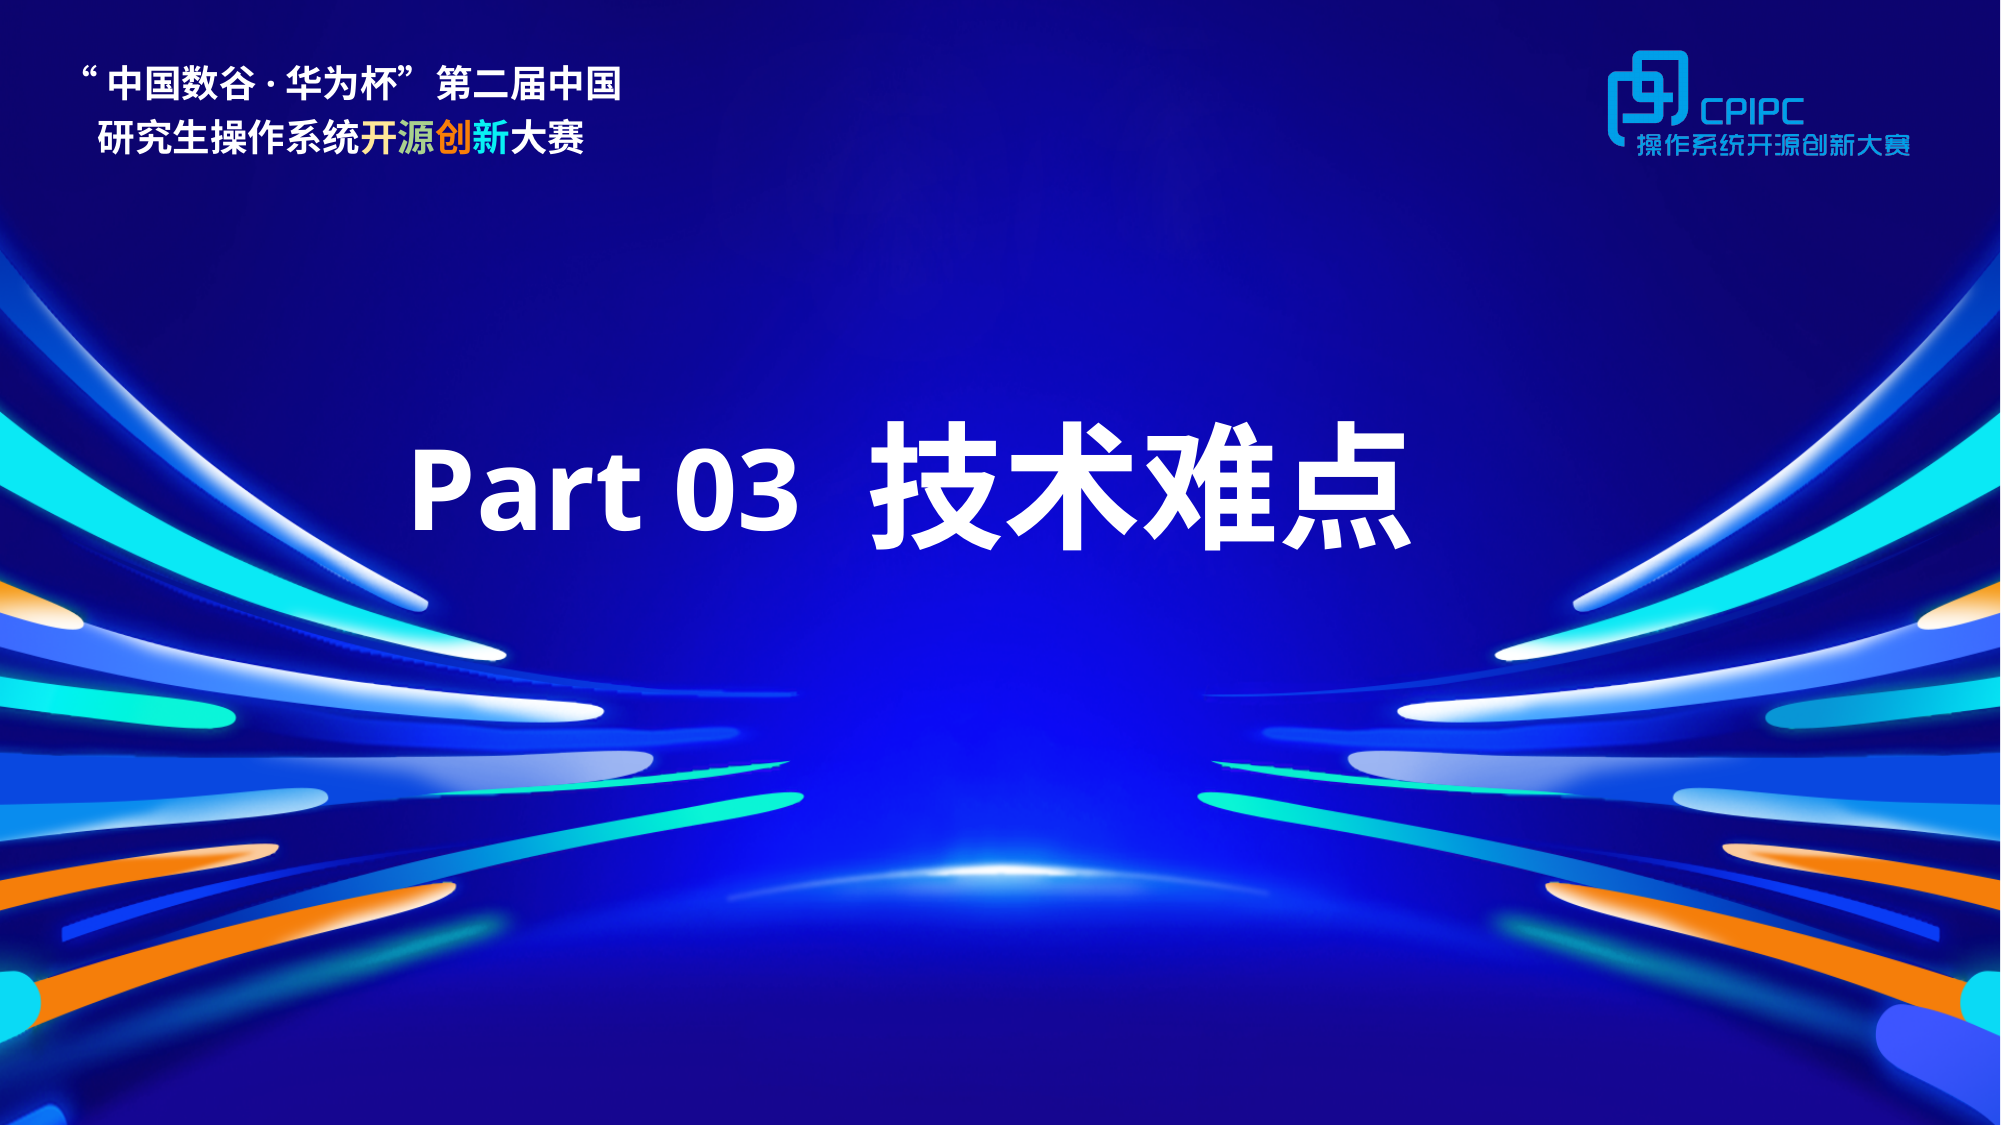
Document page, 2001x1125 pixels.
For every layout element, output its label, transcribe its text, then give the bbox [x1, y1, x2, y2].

picture [0, 0, 2001, 1125]
list 技术难点 [851, 402, 1558, 586]
